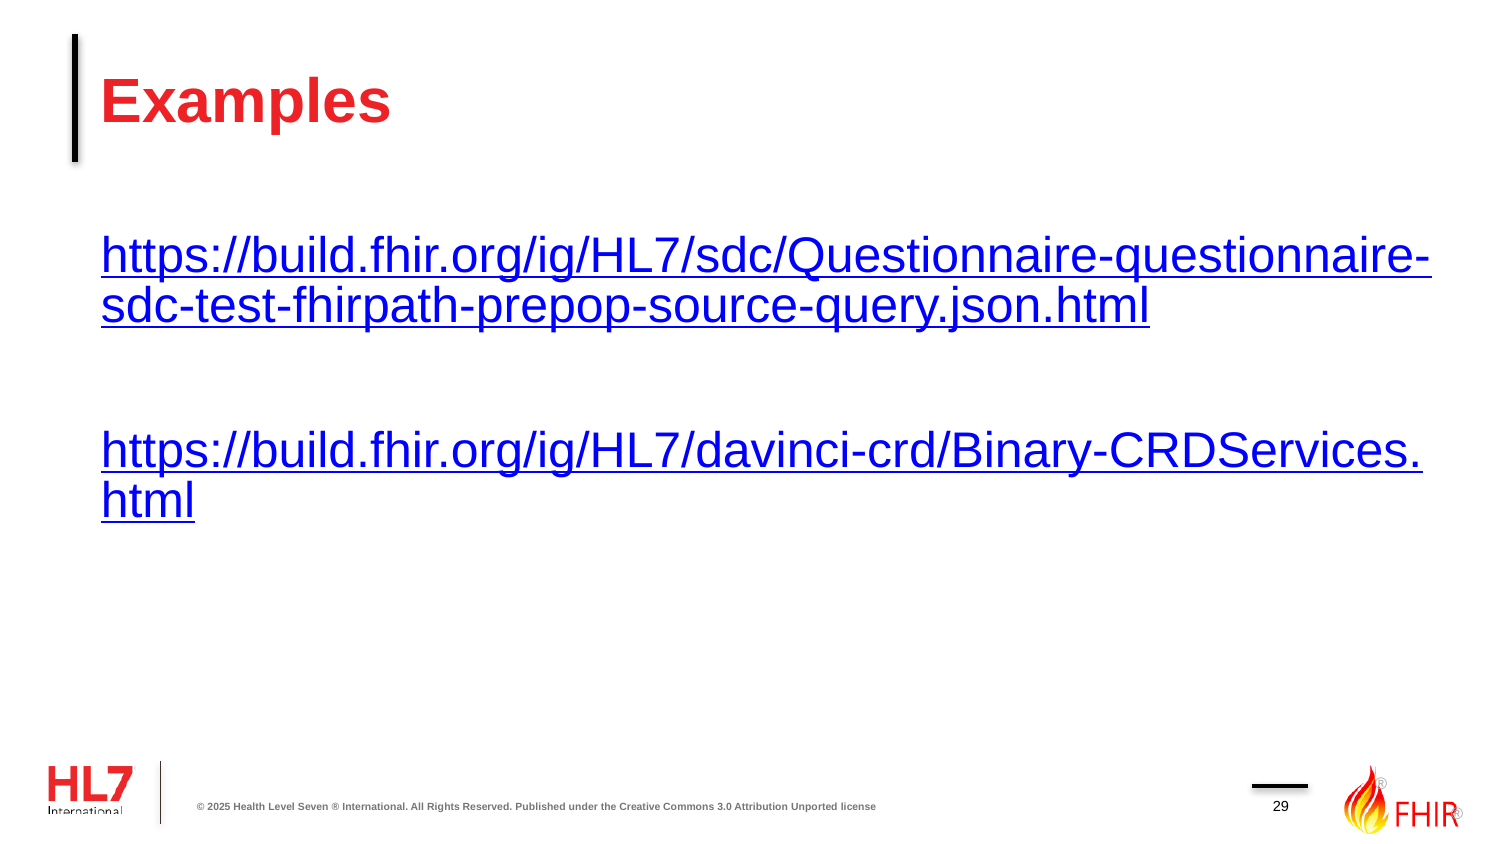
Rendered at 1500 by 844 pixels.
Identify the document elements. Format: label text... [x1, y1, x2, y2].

title Examples [100, 33, 1451, 163]
picture [1339, 760, 1463, 837]
footer © 2025 Health Level Seven ® International. All Rights Reserved. Published under the Creative Commons 3.0 Attribution Unported license [196, 786, 941, 813]
list https://build.fhir.org/ig/HL7/sdc/Questionnaire-questionnaire-sdc-test-fhirpath-prepop-source-query.json.html https://build.fhir.org/ig/HL7/davinci-crd/Binary-CRDServices.html [100, 222, 1451, 731]
slide_number 29 [1258, 786, 1304, 814]
